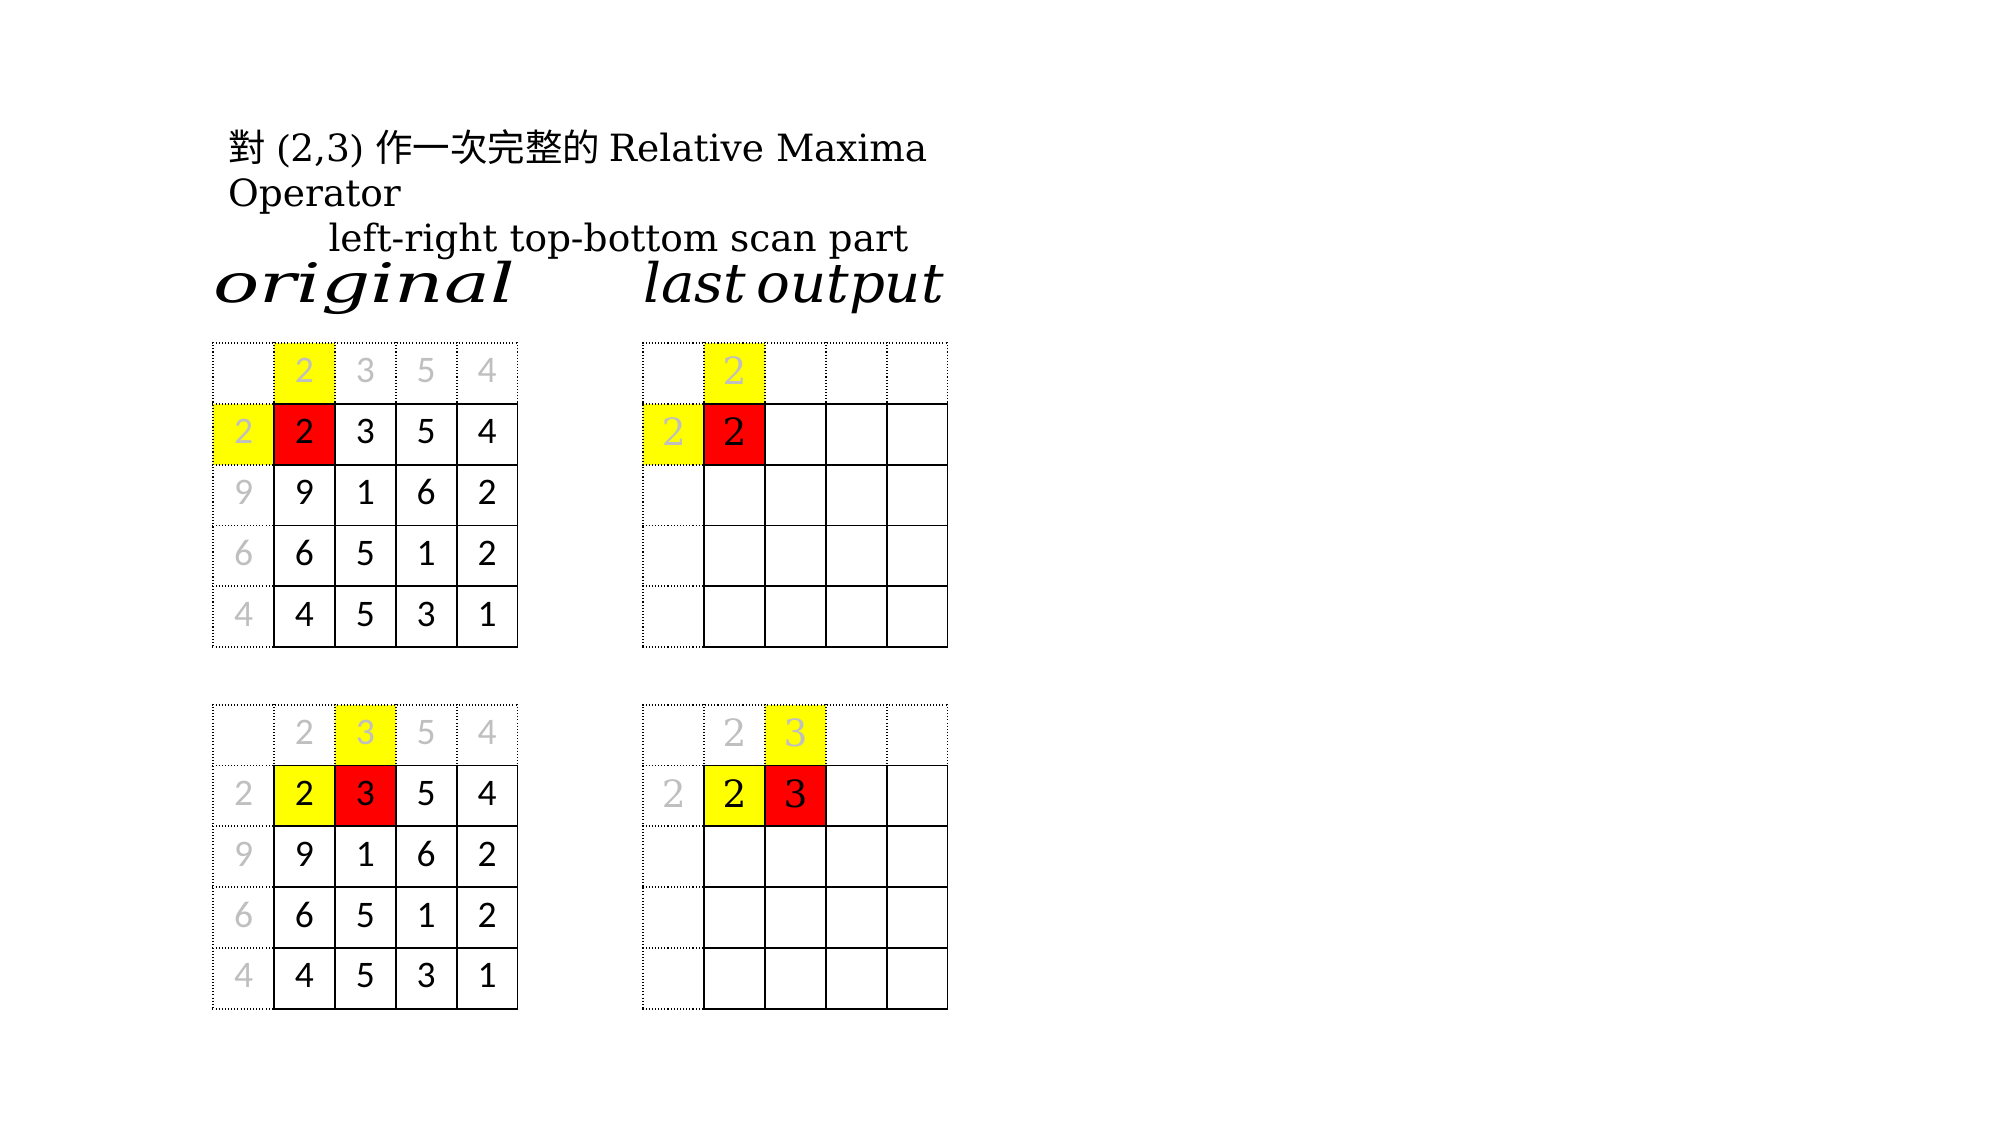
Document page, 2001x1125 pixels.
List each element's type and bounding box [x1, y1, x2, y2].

table_cell [275, 888, 334, 947]
table_cell [827, 526, 886, 585]
table_cell [458, 949, 517, 1008]
table_cell [705, 526, 764, 585]
table_cell [397, 827, 456, 886]
table_cell [643, 404, 703, 647]
table_cell [458, 405, 517, 464]
table_cell [397, 766, 456, 825]
table_cell [397, 949, 456, 1008]
table_cell [888, 526, 947, 585]
table_cell [888, 466, 947, 525]
table_cell [888, 888, 947, 947]
table_cell [336, 466, 395, 525]
table_cell [766, 587, 825, 646]
table_cell [705, 949, 764, 1008]
table_cell [458, 888, 517, 947]
table_cell [336, 766, 395, 825]
table_cell [766, 949, 825, 1008]
table_cell [705, 827, 764, 886]
table_cell [827, 466, 886, 525]
table_cell [888, 405, 947, 464]
table_cell [827, 888, 886, 947]
table_cell [213, 404, 273, 647]
table_cell [213, 766, 273, 1009]
table_cell [275, 466, 334, 525]
table_cell [827, 949, 886, 1008]
table_cell [275, 766, 334, 825]
table_cell [766, 766, 825, 825]
table_cell [275, 405, 334, 464]
table_cell [458, 466, 517, 525]
table_cell [336, 405, 395, 464]
table_cell [705, 766, 764, 825]
table_cell [336, 888, 395, 947]
table_cell [336, 526, 395, 585]
table_cell [458, 827, 517, 886]
table_cell [397, 587, 456, 646]
table_cell [888, 827, 947, 886]
table_cell [705, 587, 764, 646]
table_cell [705, 405, 764, 464]
table_cell [827, 587, 886, 646]
table_cell [275, 587, 334, 646]
table_cell [766, 888, 825, 947]
table_cell [397, 405, 456, 464]
table_cell [336, 949, 395, 1008]
table_cell [275, 526, 334, 585]
table_cell [458, 766, 517, 825]
table_cell [397, 466, 456, 525]
table_header [213, 343, 517, 404]
table_cell [827, 766, 886, 825]
table_cell [766, 405, 825, 464]
table_cell [827, 827, 886, 886]
table_cell [458, 526, 517, 585]
table_cell [888, 766, 947, 825]
table_cell [275, 827, 334, 886]
table_cell [643, 766, 703, 1009]
table_cell [397, 888, 456, 947]
table_header [643, 343, 947, 404]
table_cell [888, 949, 947, 1008]
table_cell [275, 949, 334, 1008]
table_cell [336, 587, 395, 646]
table_cell [766, 466, 825, 525]
table_cell [766, 827, 825, 886]
table_cell [705, 466, 764, 525]
table_cell [888, 587, 947, 646]
table_cell [827, 405, 886, 464]
table_cell [766, 526, 825, 585]
table_cell [705, 888, 764, 947]
table_cell [336, 827, 395, 886]
table_cell [458, 587, 517, 646]
table_header [643, 705, 947, 766]
table_header [213, 705, 517, 766]
text_box [213, 116, 1024, 266]
table_cell [397, 526, 456, 585]
